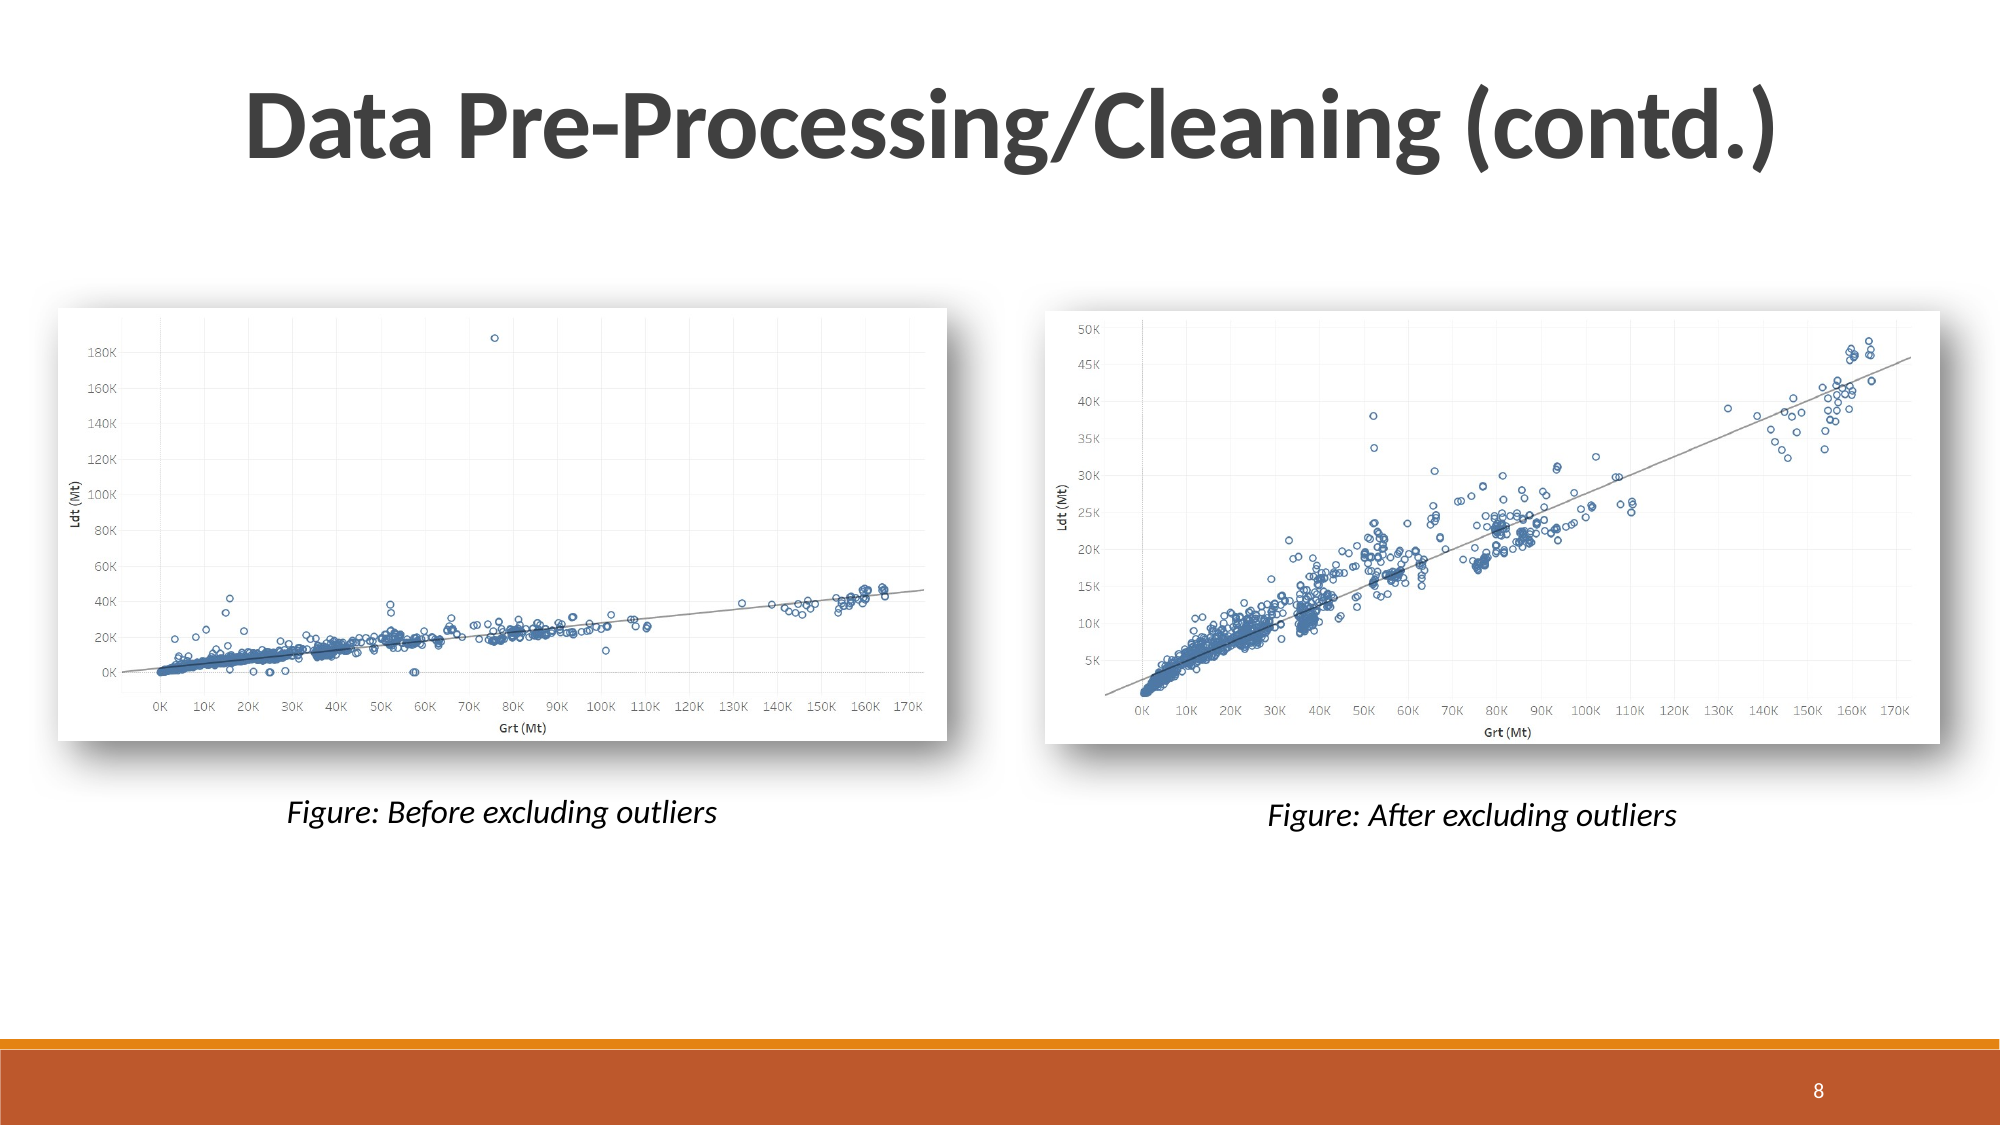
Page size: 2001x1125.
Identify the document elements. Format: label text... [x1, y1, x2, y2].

picture [58, 307, 947, 742]
text_box Figure: Before excluding outliers [0, 783, 1459, 913]
slide_number 8 [1624, 1059, 1840, 1120]
picture [1045, 310, 1940, 745]
text_box Data Pre-Processing/Cleaning (contd.) [186, 70, 1837, 309]
text_box Figure: After excluding outliers [516, 786, 2000, 916]
